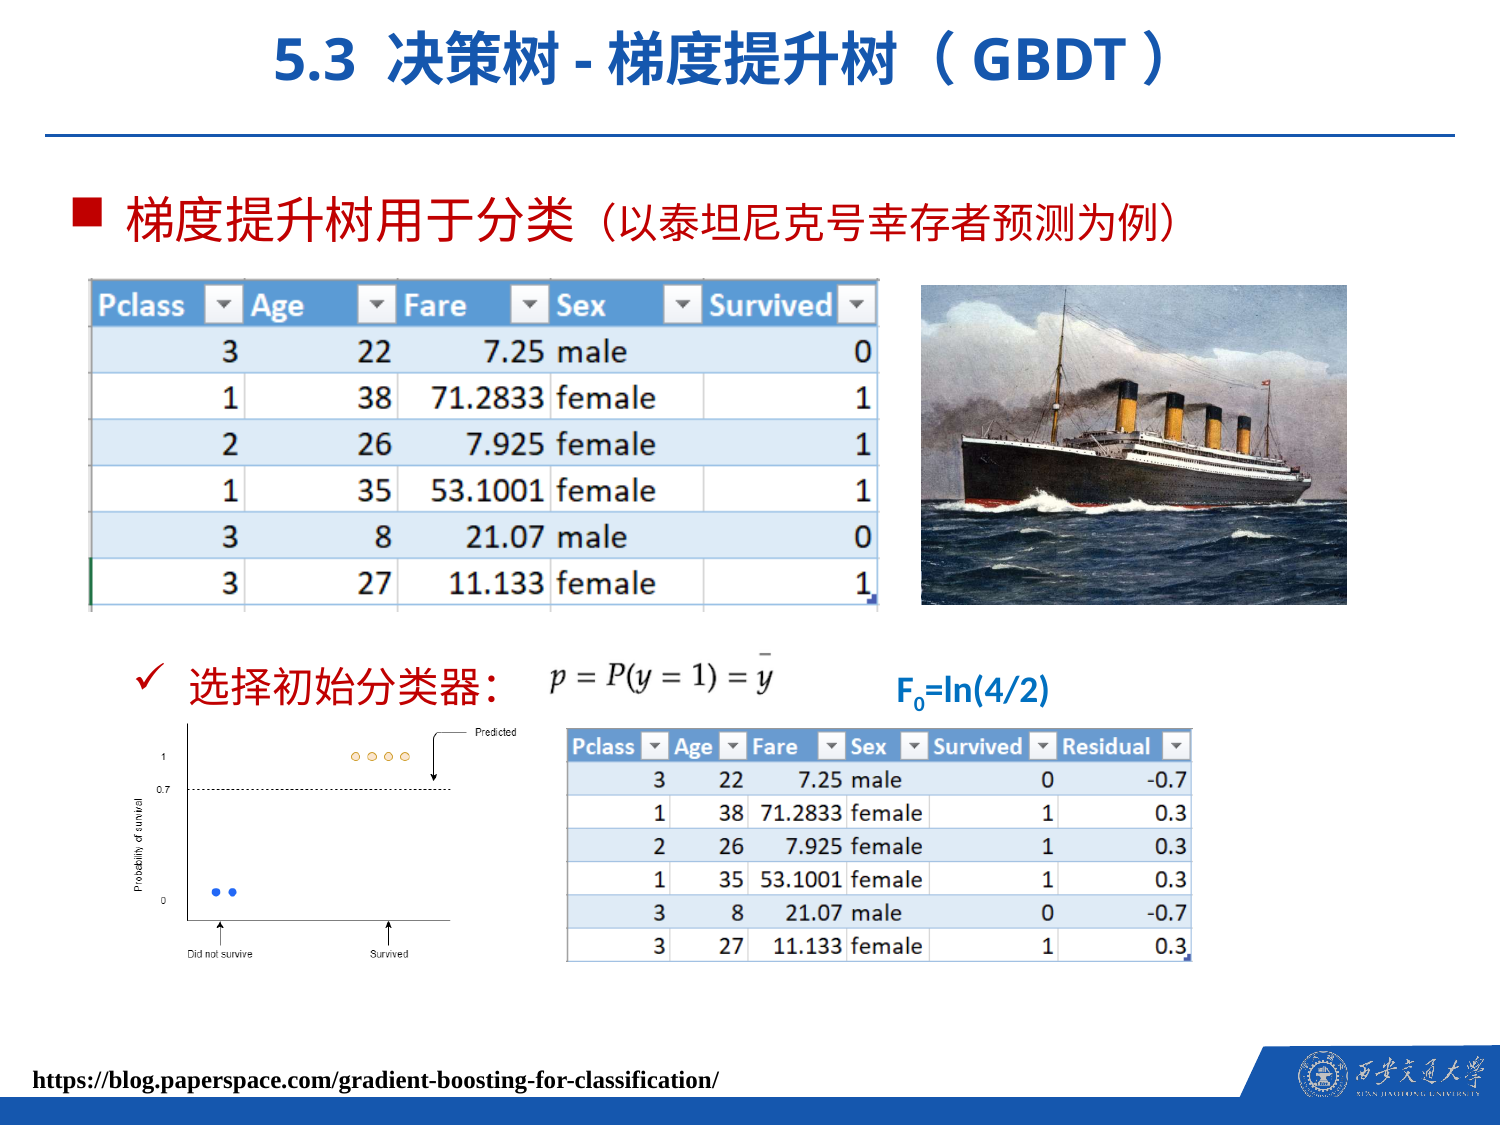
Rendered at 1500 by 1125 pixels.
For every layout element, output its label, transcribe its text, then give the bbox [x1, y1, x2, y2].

text_box 选择初始分类器： [46, 638, 1275, 719]
text_box 梯度提升树用于分类（以泰坦尼克号幸存者预测为例） [0, 162, 1306, 256]
picture [129, 723, 525, 963]
text_box 5.3 决策树-梯度提升树（GBDT） [134, 14, 1340, 100]
picture [543, 641, 804, 713]
text_box https://blog.paperspace.com/gradient-boosting-for-classification/ [17, 1056, 975, 1101]
picture [566, 727, 1194, 963]
text_box F0=ln(4/2) [881, 657, 1066, 724]
picture [88, 278, 881, 612]
picture [921, 285, 1347, 606]
